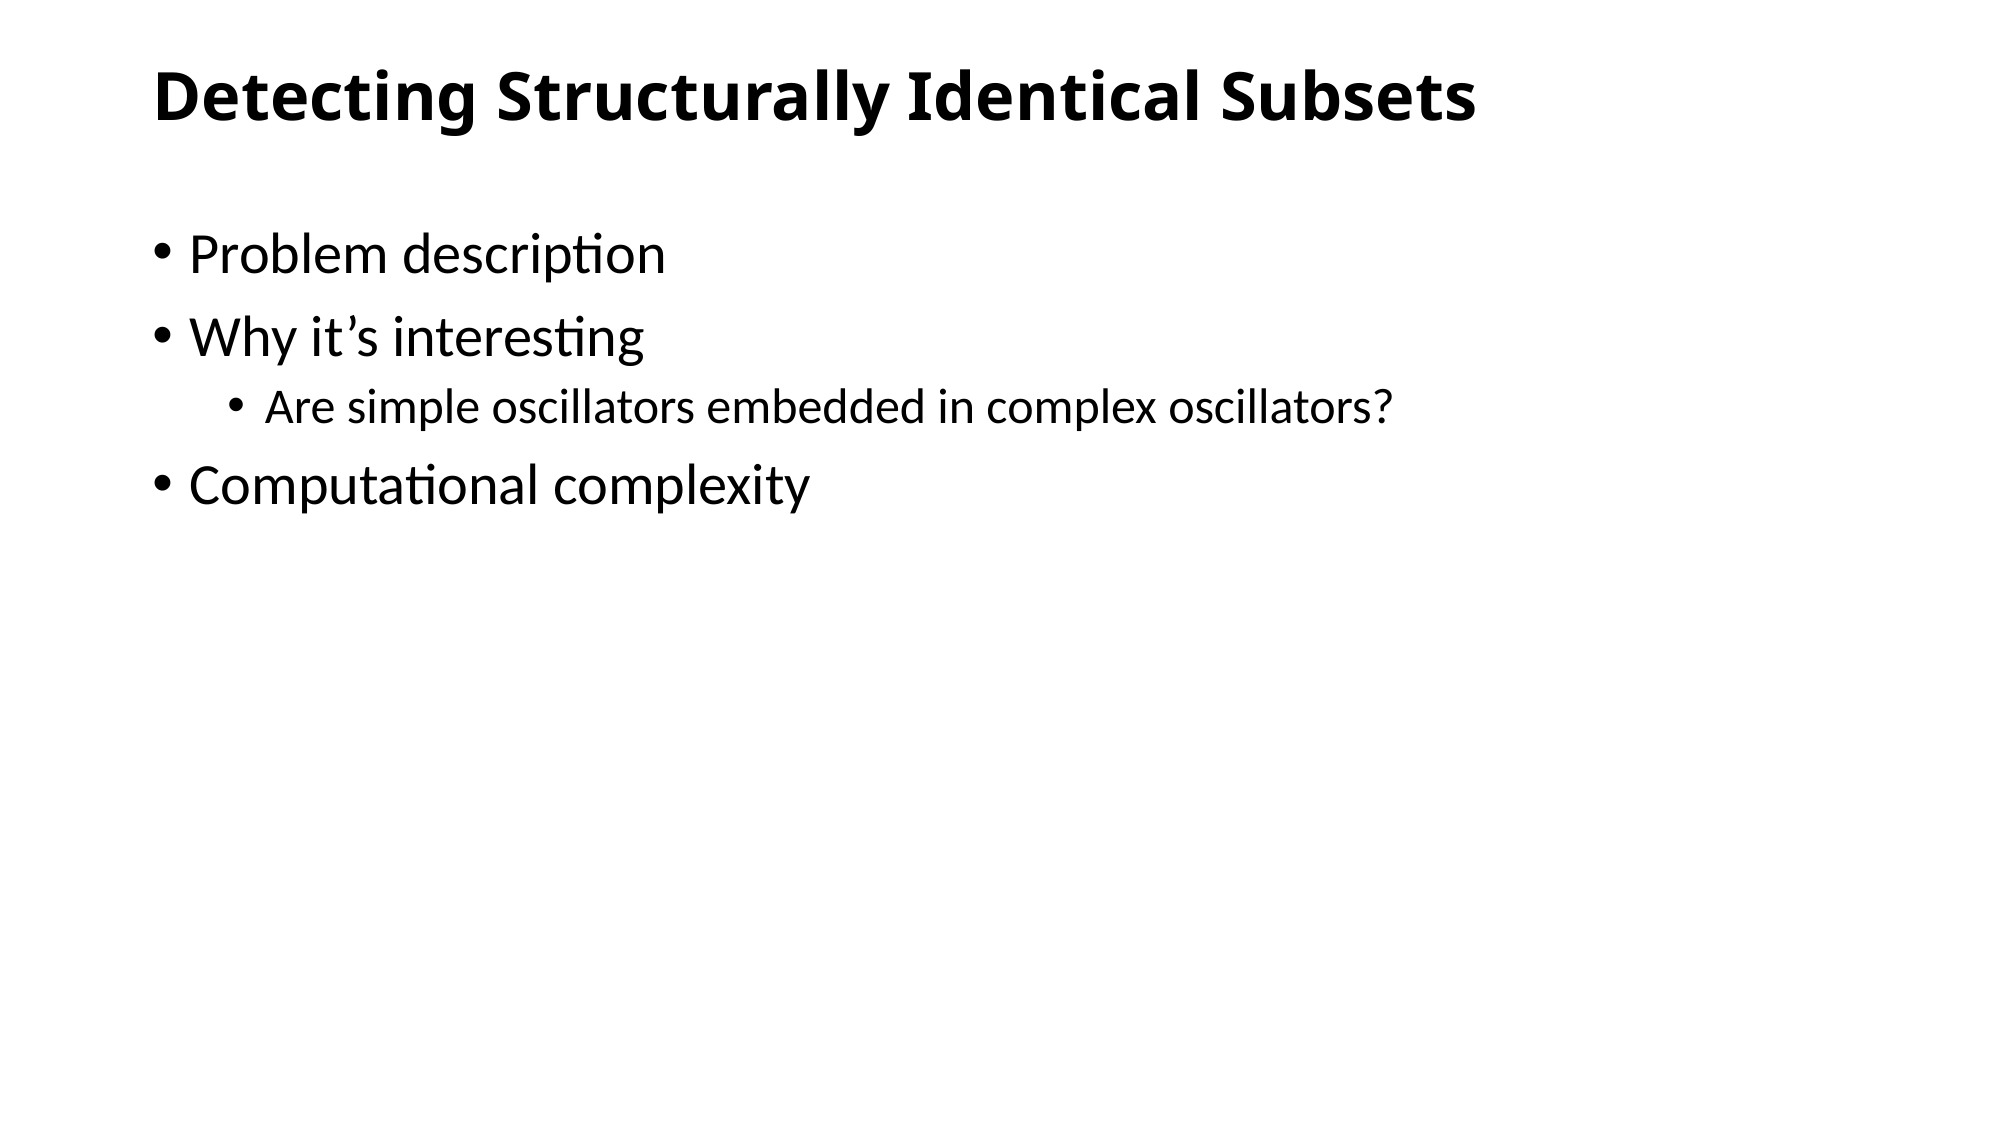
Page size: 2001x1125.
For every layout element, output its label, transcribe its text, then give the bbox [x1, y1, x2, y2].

title Detecting Structurally Identical Subsets [137, 33, 1863, 166]
list Problem description Why it’s interesting Are simple oscillators embedded in complex oscillators? Computational complexity [137, 215, 1863, 1014]
